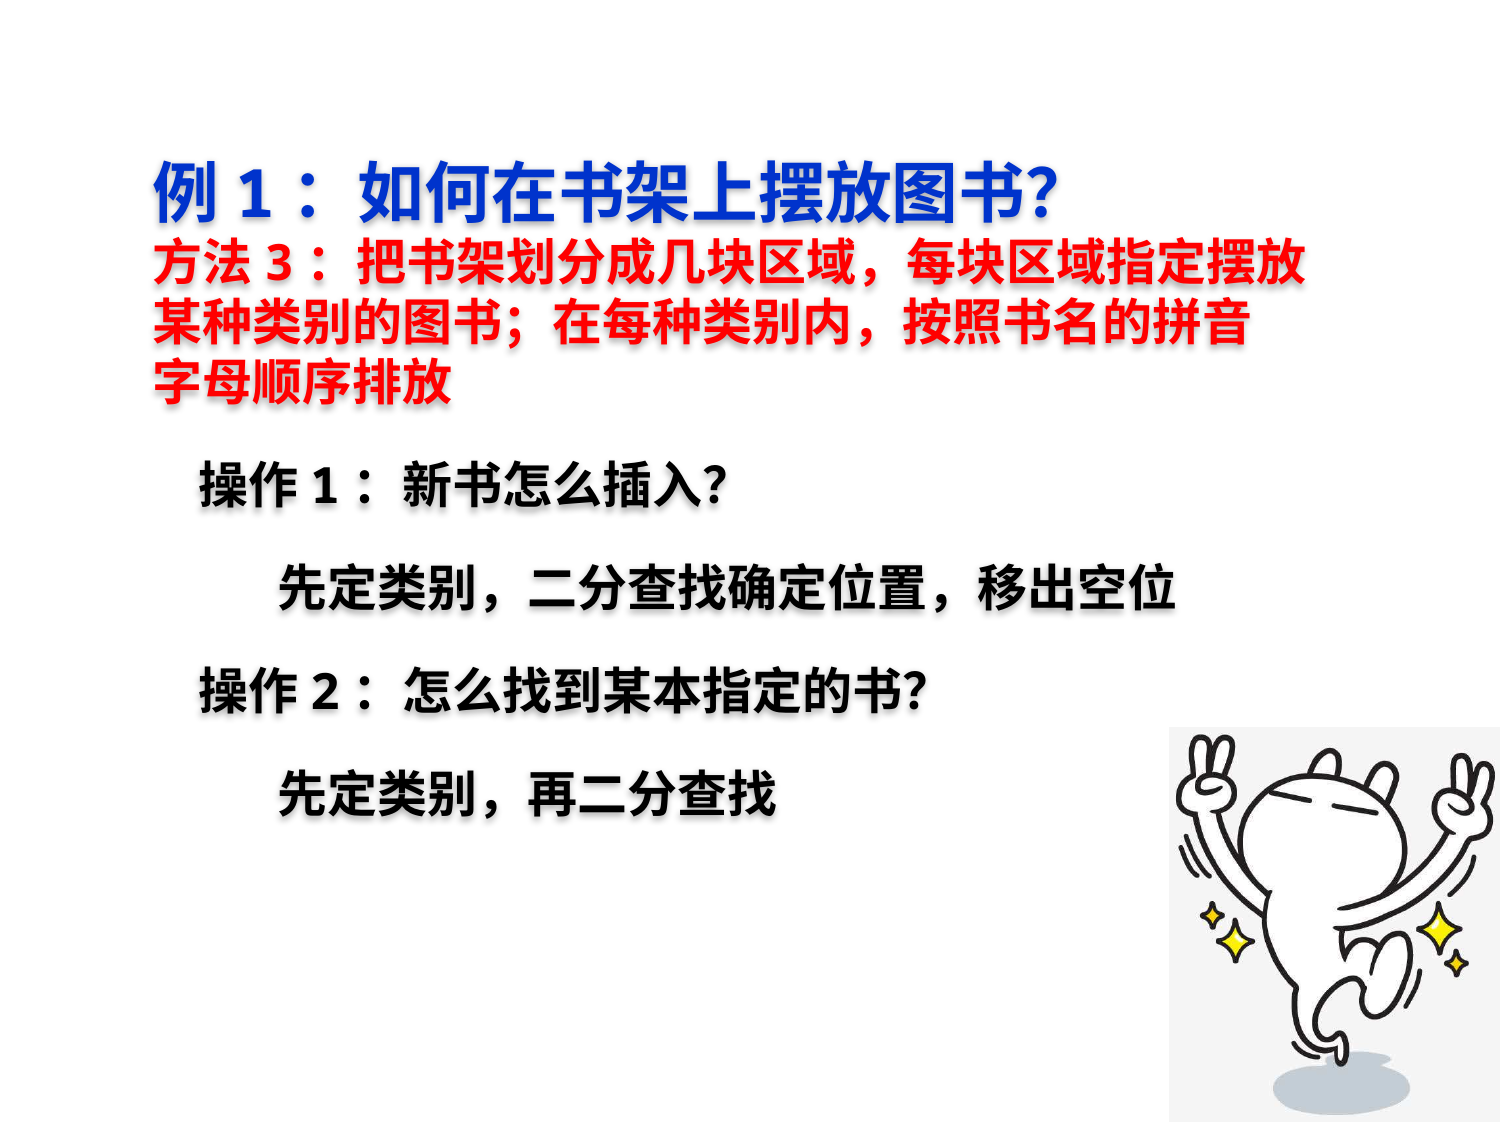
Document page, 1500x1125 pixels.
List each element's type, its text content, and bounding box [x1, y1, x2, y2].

text_box 例1：如何在书架上摆放图书？ 方法3：把书架划分成几块区域，每块区域指定摆放 某种类别的图书；在每种类别内，按照书名的拼音 字母顺序排放 操作1：新书怎么插入？ 先定类别，二分查找确定位置，移出空位 操作2：怎么找到某本指定的书？ 先定类别，再二分查找 [137, 119, 1435, 830]
picture [1169, 726, 1500, 1122]
